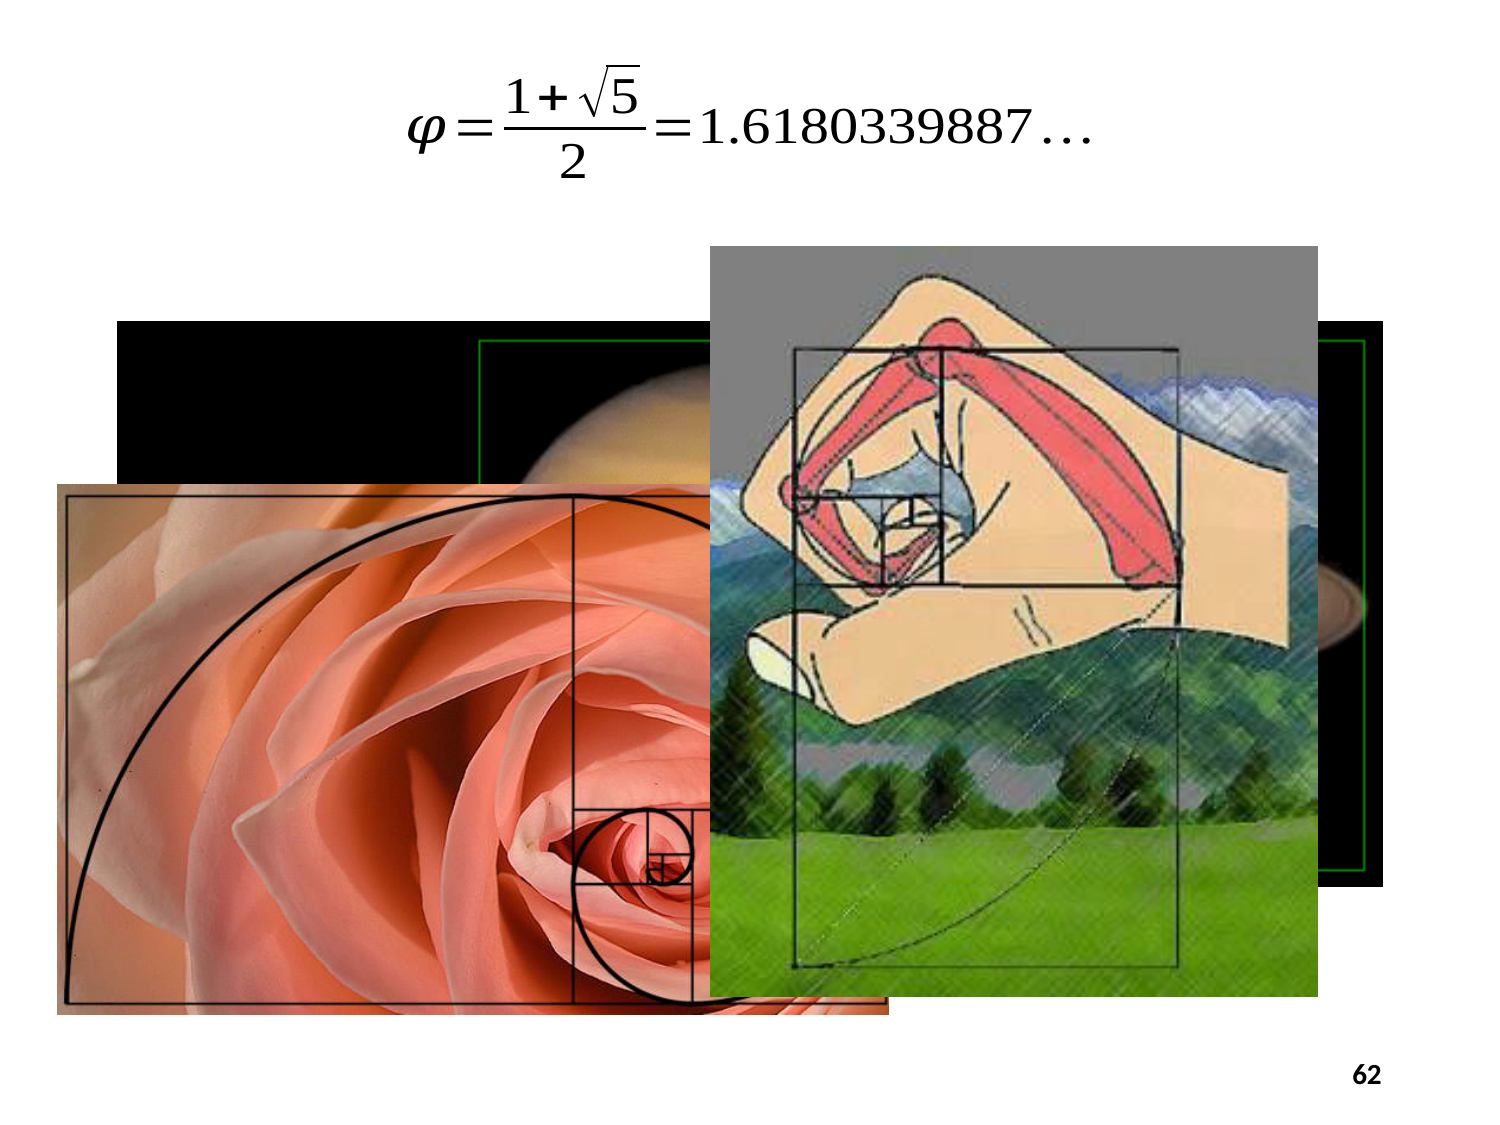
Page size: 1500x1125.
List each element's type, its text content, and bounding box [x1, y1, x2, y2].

slide_number 62 [1059, 1042, 1397, 1103]
picture [57, 246, 1383, 1015]
